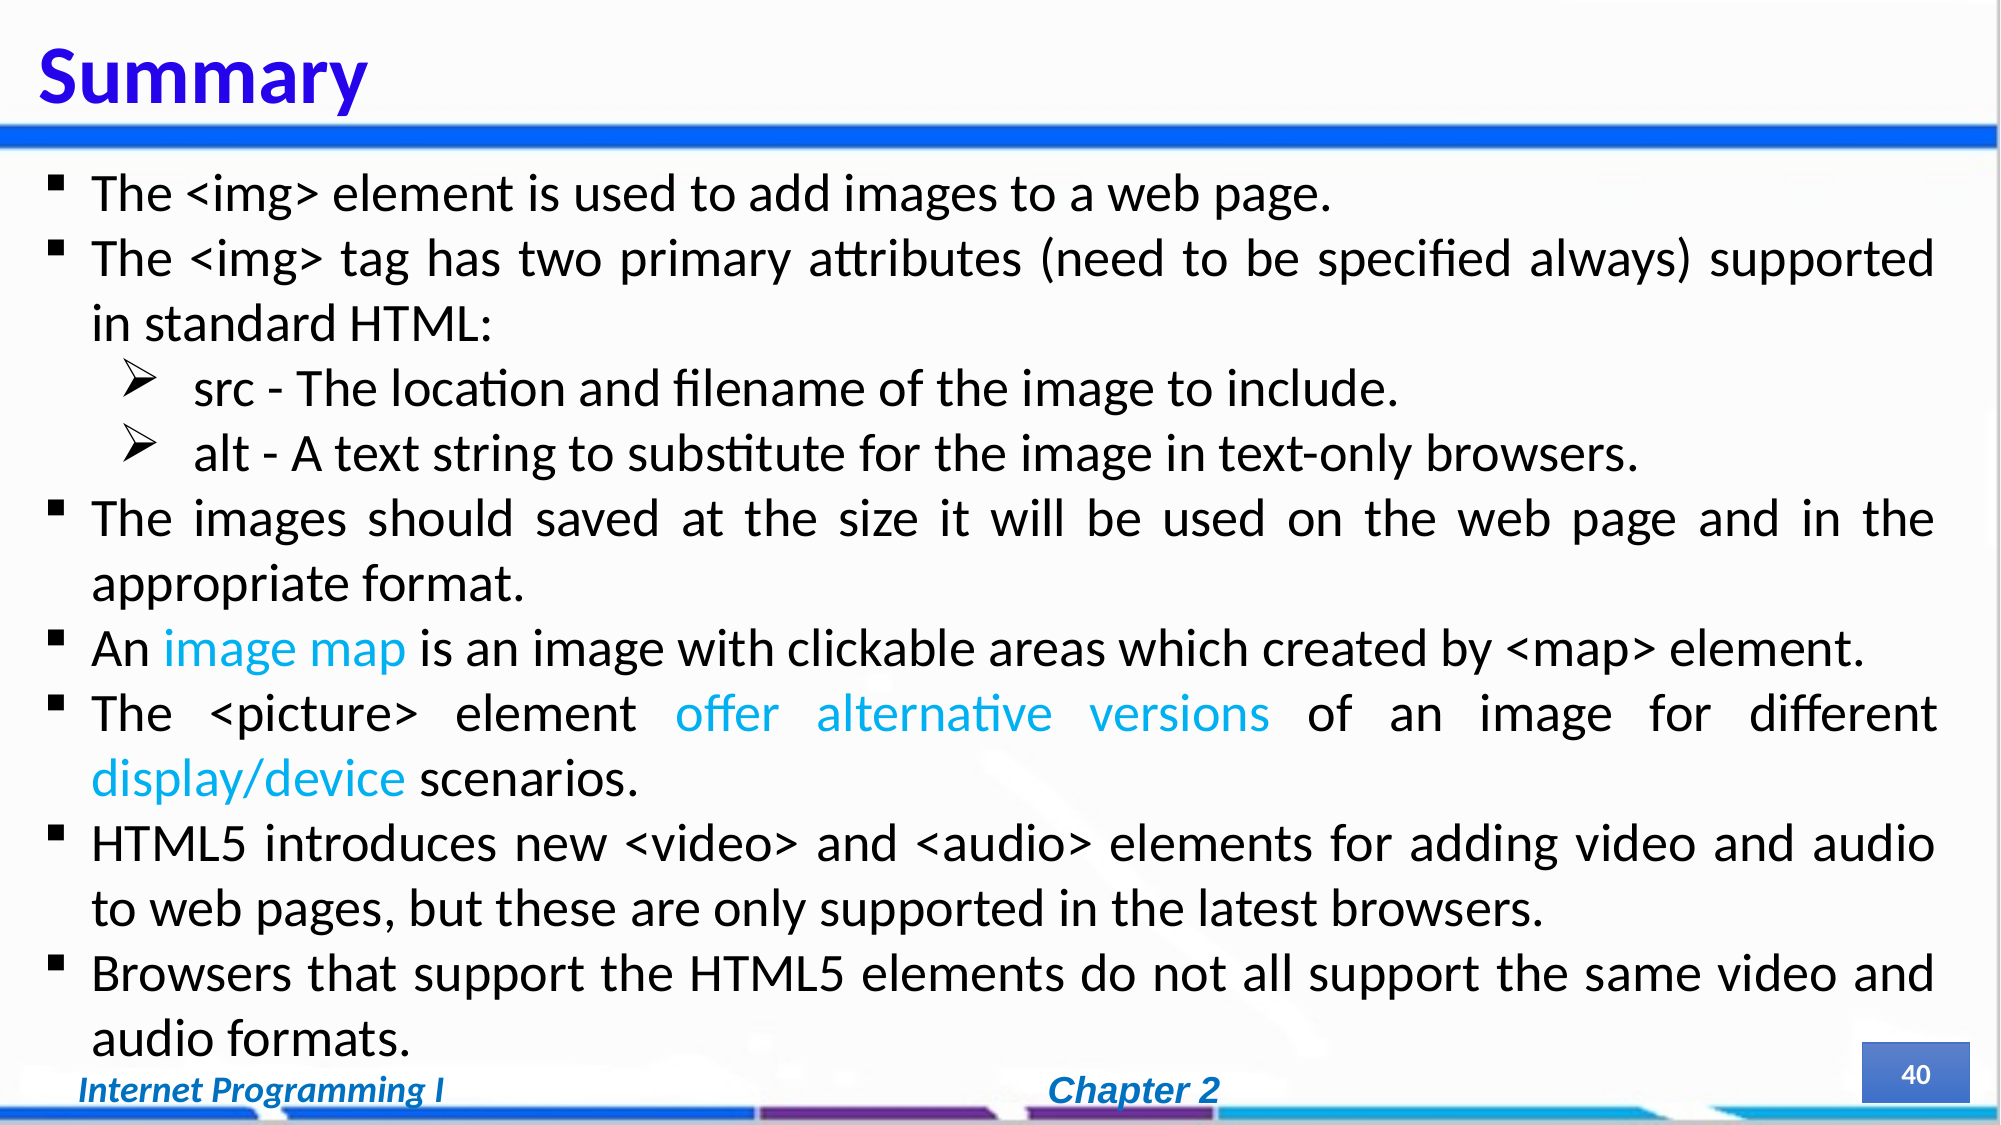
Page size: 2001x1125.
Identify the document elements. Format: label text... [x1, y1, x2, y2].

slide_number 40 [1862, 1042, 1970, 1103]
picture [0, 0, 2001, 1125]
footer Chapter 2 [884, 1058, 1385, 1119]
title Summary [23, 25, 1783, 128]
list The <img> element is used to add images to a web page. The <img> tag has two primary attributes (need to be specified always) supported in standard HTML: src - The location and filename of the image to include. alt - A text string to substitute for the image in text-only browsers. The images should saved at the size it will be used on the web page and in the appropriate format. An image map is an image with clickable areas which created by <map> element. The <picture> element offer alternative versions of an image for different display/device scenarios. HTML5 introduces new <video> and <audio> elements for adding video and audio to web pages, but these are only supported in the latest browsers. Browsers that support the HTML5 elements do not all support the same video and audio formats. [19, 149, 1955, 1051]
slide_number Internet Programming I [62, 1057, 672, 1118]
